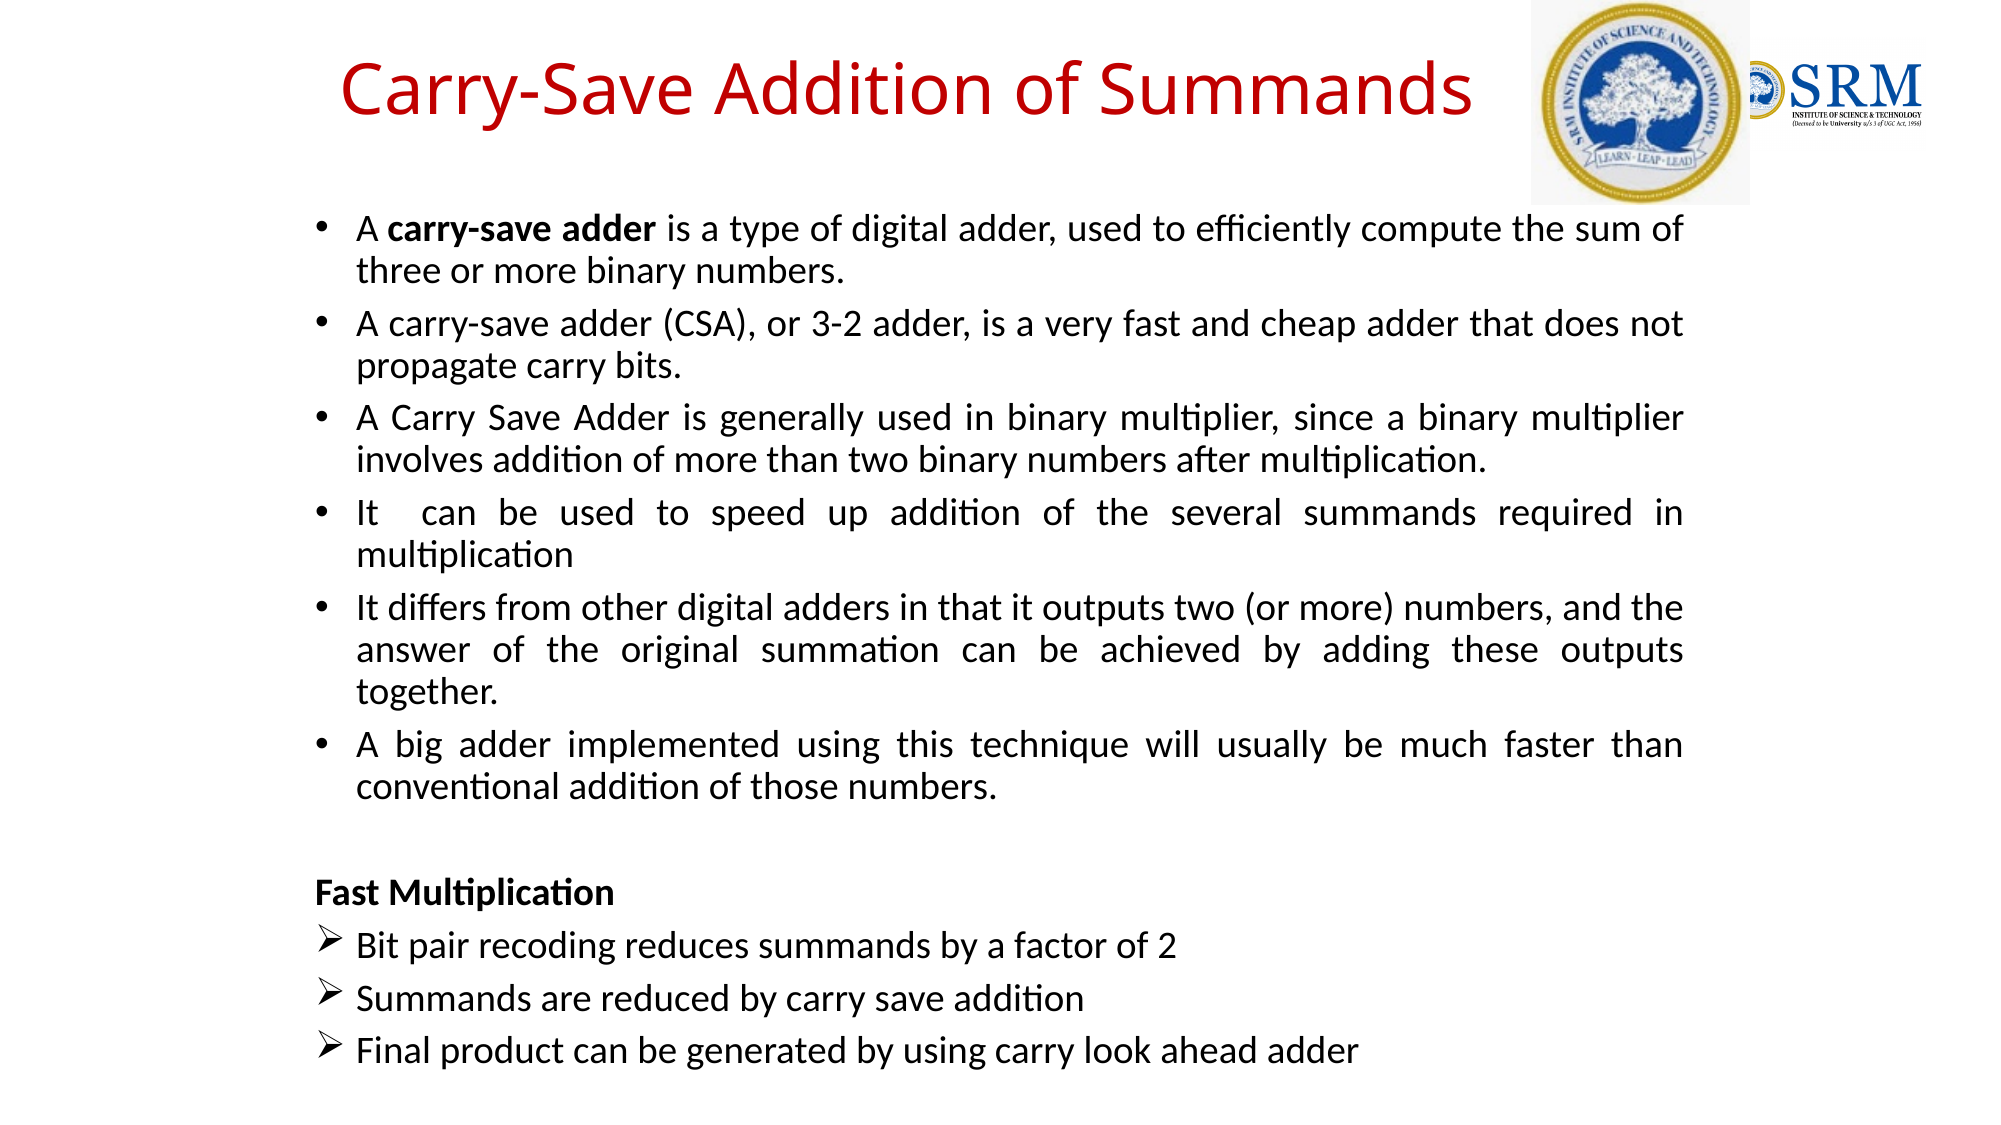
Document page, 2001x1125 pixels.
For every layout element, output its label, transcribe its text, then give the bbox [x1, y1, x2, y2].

title Carry-Save Addition of Summands [324, 45, 1531, 138]
picture [1531, 0, 1926, 205]
list A carry-save adder is a type of digital adder, used to efficiently compute the sum of three or more binary numbers. A carry-save adder (CSA), or 3-2 adder, is a very fast and cheap adder that does not propagate carry bits. A Carry Save Adder is generally used in binary multiplier, since a binary multiplier involves addition of more than two binary numbers after multiplication. It can be used to speed up addition of the several summands required in multiplication It differs from other digital adders in that it outputs two (or more) numbers, and the answer of the original summation can be achieved by adding these outputs together. A big adder implemented using this technique will usually be much faster than conventional addition of those numbers. Fast Multiplication Bit pair recoding reduces summands by a factor of 2 Summands are reduced by carry save addition Final product can be generated by using carry look ahead adder [300, 200, 1700, 1088]
